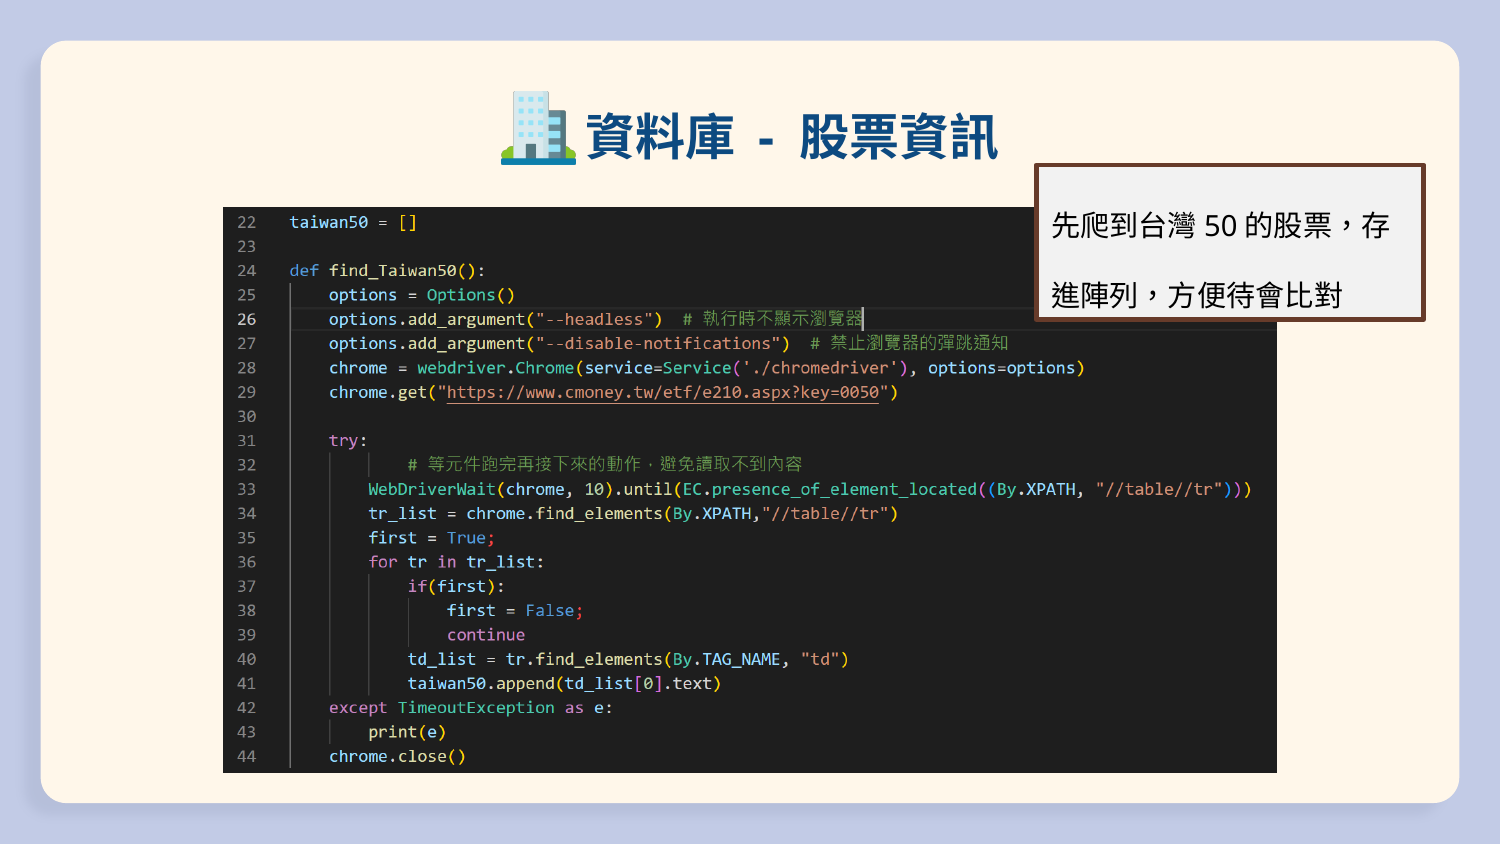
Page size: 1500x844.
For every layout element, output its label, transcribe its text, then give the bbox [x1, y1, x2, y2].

picture [223, 207, 1277, 773]
picture [501, 91, 576, 158]
title 資料庫 - 股票資訊 [159, 71, 1426, 166]
text_box 先爬到台灣50的股票，存進陣列，方便待會比對 [1036, 165, 1424, 320]
